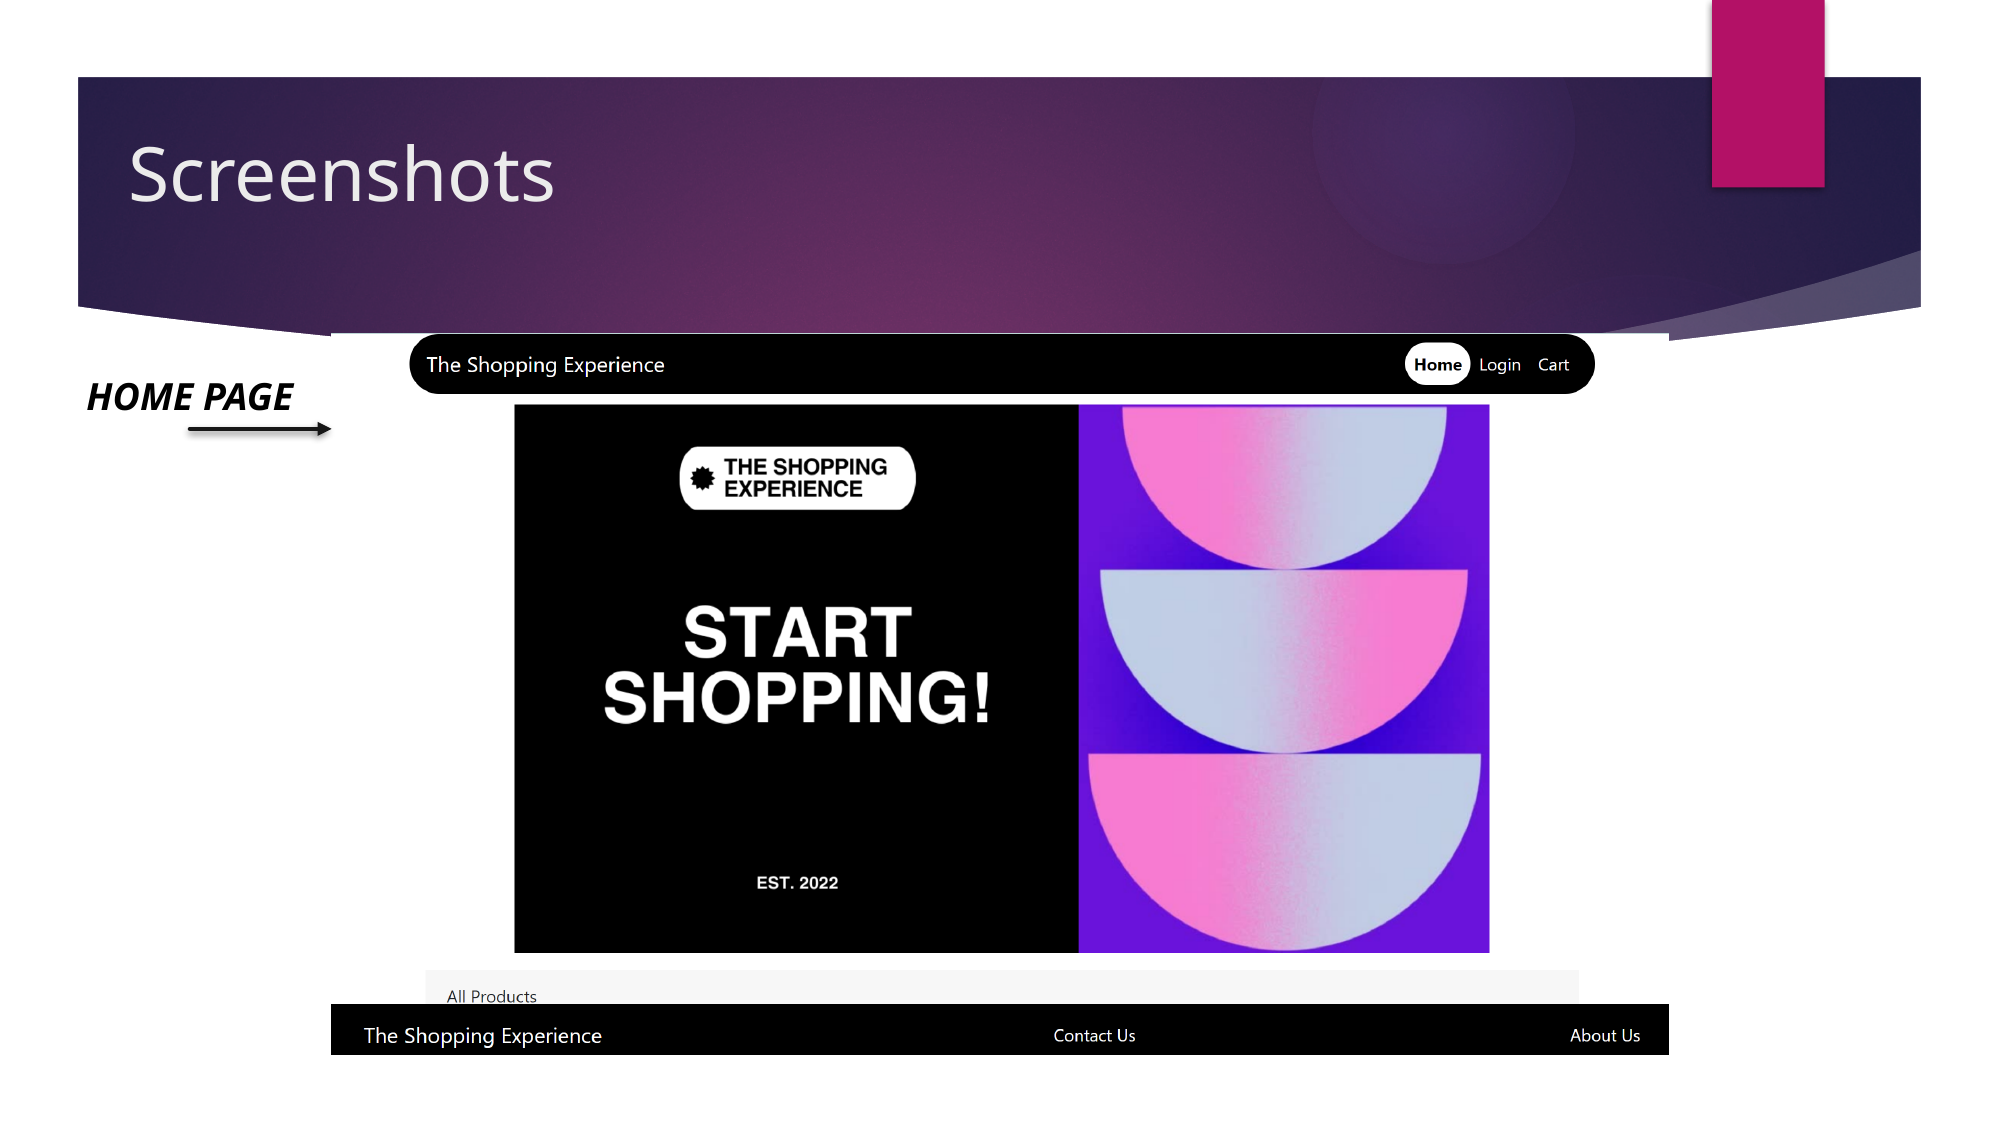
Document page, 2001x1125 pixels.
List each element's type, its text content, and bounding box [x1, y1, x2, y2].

title Screenshots [113, 113, 1551, 230]
picture [331, 333, 1669, 1055]
text_box HOME PAGE [71, 365, 309, 425]
